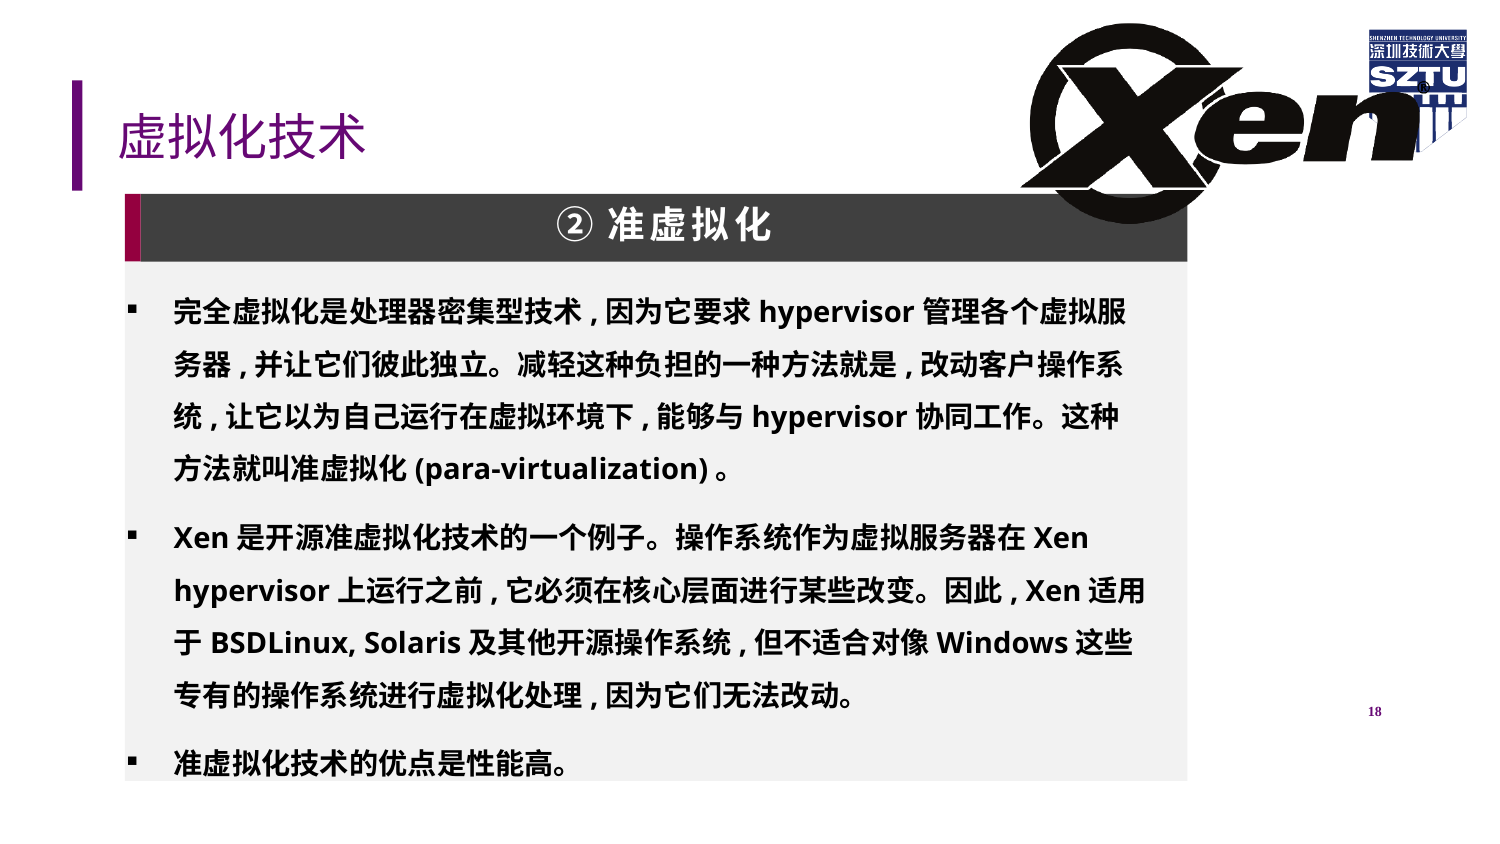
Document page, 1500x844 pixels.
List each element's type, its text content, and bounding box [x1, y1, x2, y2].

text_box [124, 193, 1188, 263]
text_box [725, 396, 775, 447]
title 虚拟化技术 [102, 72, 1007, 198]
slide_number 18 [1248, 688, 1397, 734]
text_box 完全虚拟化是处理器密集型技术,因为它要求hypervisor管理各个虚拟服务器,并让它们彼此独立。减轻这种负担的一种方法就是,改动客户操作系统,让它以为自己运行在虚拟环境下,能够与hypervisor协同工作。这种方法就叫准虚拟化(para-virtualization)。 Xen是开源准虚拟化技术的一个例子。操作系统作为虚拟服务器在Xen hypervisor上运行之前,它必须在核心层面进行某些改变。因此, Xen适用于BSDLinux, Solaris及其他开源操作系统,但不适合对像Windows这些专有的操作系统进行虚拟化处理,因为它们无法改动。 准虚拟化技术的优点是性能高。 [124, 270, 1188, 781]
picture [1013, 14, 1484, 235]
